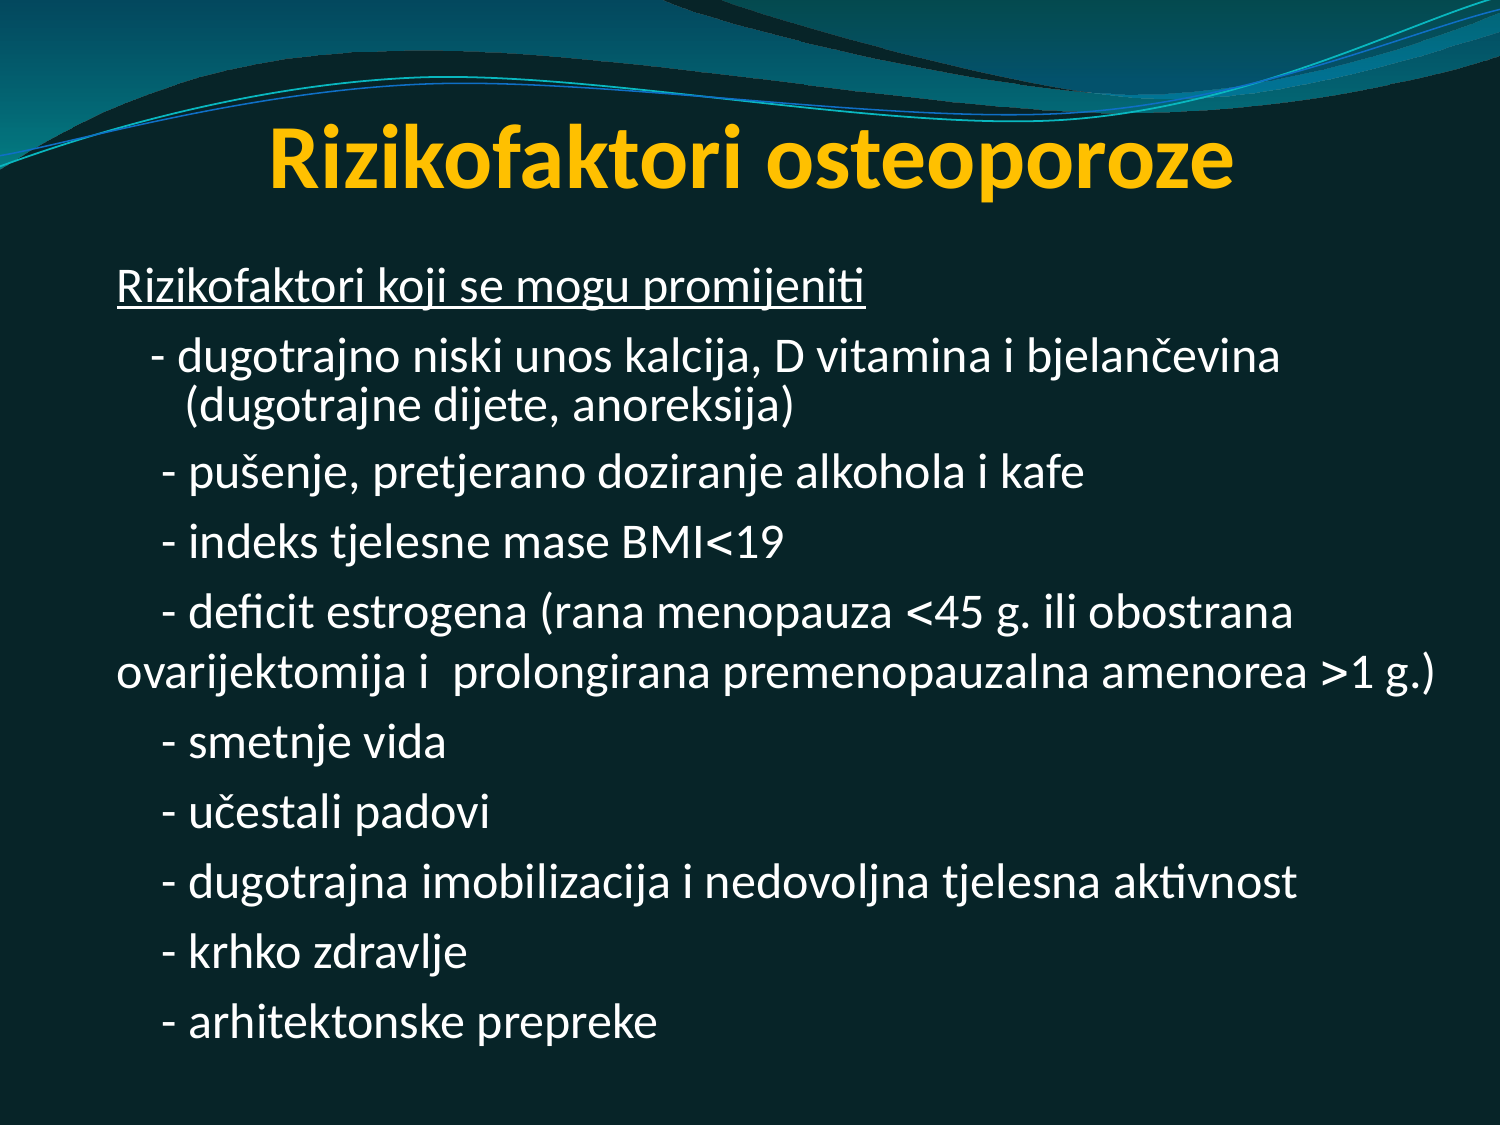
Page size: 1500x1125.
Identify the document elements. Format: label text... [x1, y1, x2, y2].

list Rizikofaktori koji se mogu promijeniti - dugotrajno niski unos kalcija, D vitamina i bjelančevina (dugotrajne dijete, anoreksija) - pušenje, pretjerano doziranje alkohola i kafe - indeks tjelesne mase BMI19 - deficit estrogena (rana menopauza 45 g. ili obostrana ovarijektomija i prolongirana premenopauzalna amenorea 1 g.) - smetnje vida - učestali padovi - dugotrajna imobilizacija i nedovoljna tjelesna aktivnost - krhko zdravlje - arhitektonske prepreke [56, 240, 1500, 1125]
title Rizikofaktori osteoporoze [114, 80, 1391, 207]
